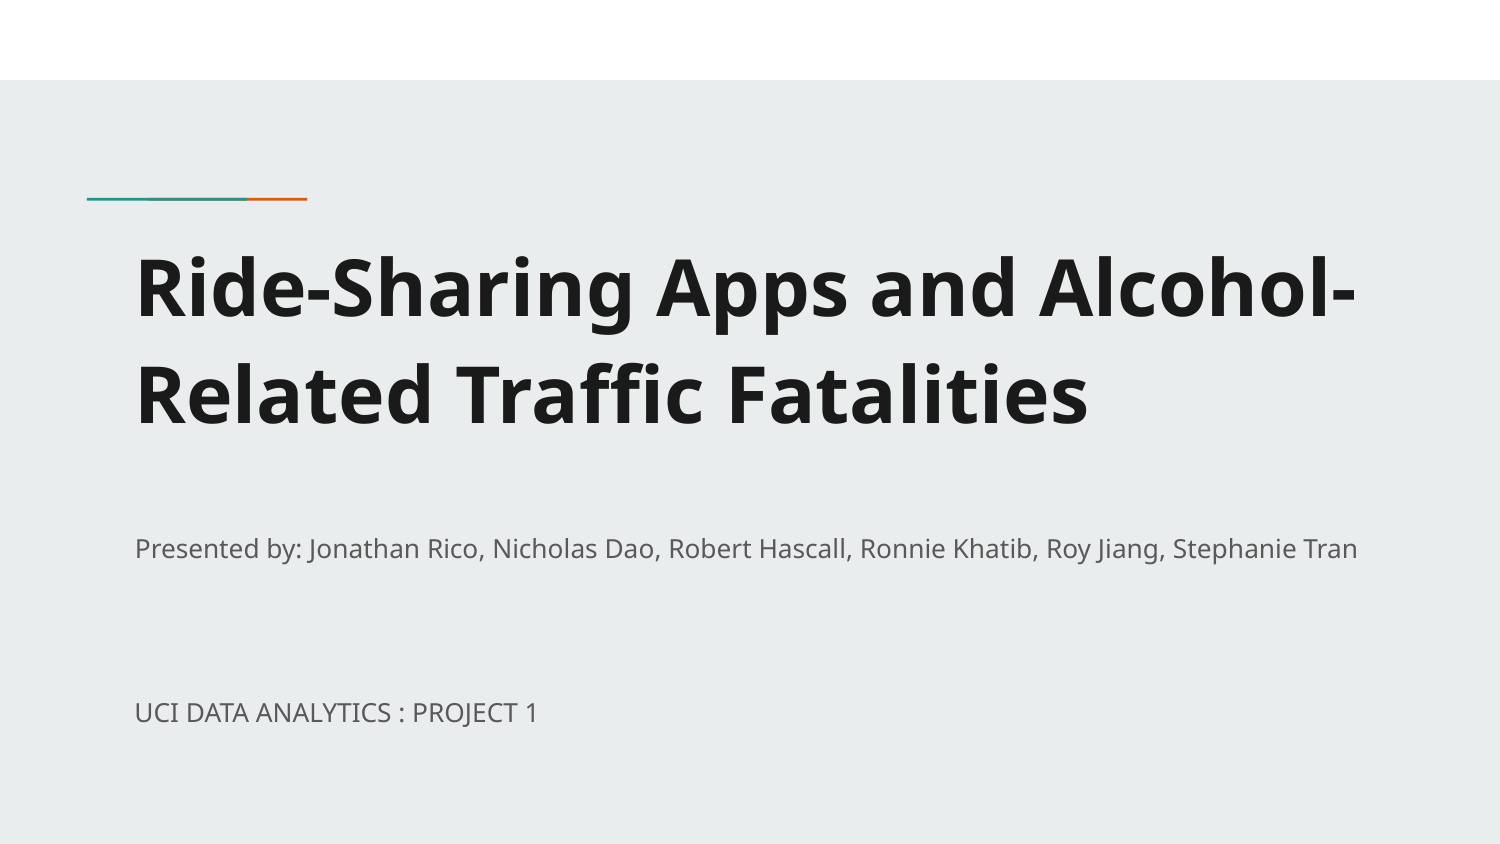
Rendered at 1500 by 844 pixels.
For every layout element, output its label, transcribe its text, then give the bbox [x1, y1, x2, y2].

subtitle UCI DATA ANALYTICS : PROJECT 1 [119, 684, 1381, 774]
title Ride-Sharing Apps and Alcohol-Related Traffic Fatalities [119, 216, 1381, 490]
subtitle Presented by: Jonathan Rico, Nicholas Dao, Robert Hascall, Ronnie Khatib, Roy Jiang, Stephanie Tran [119, 520, 1381, 610]
